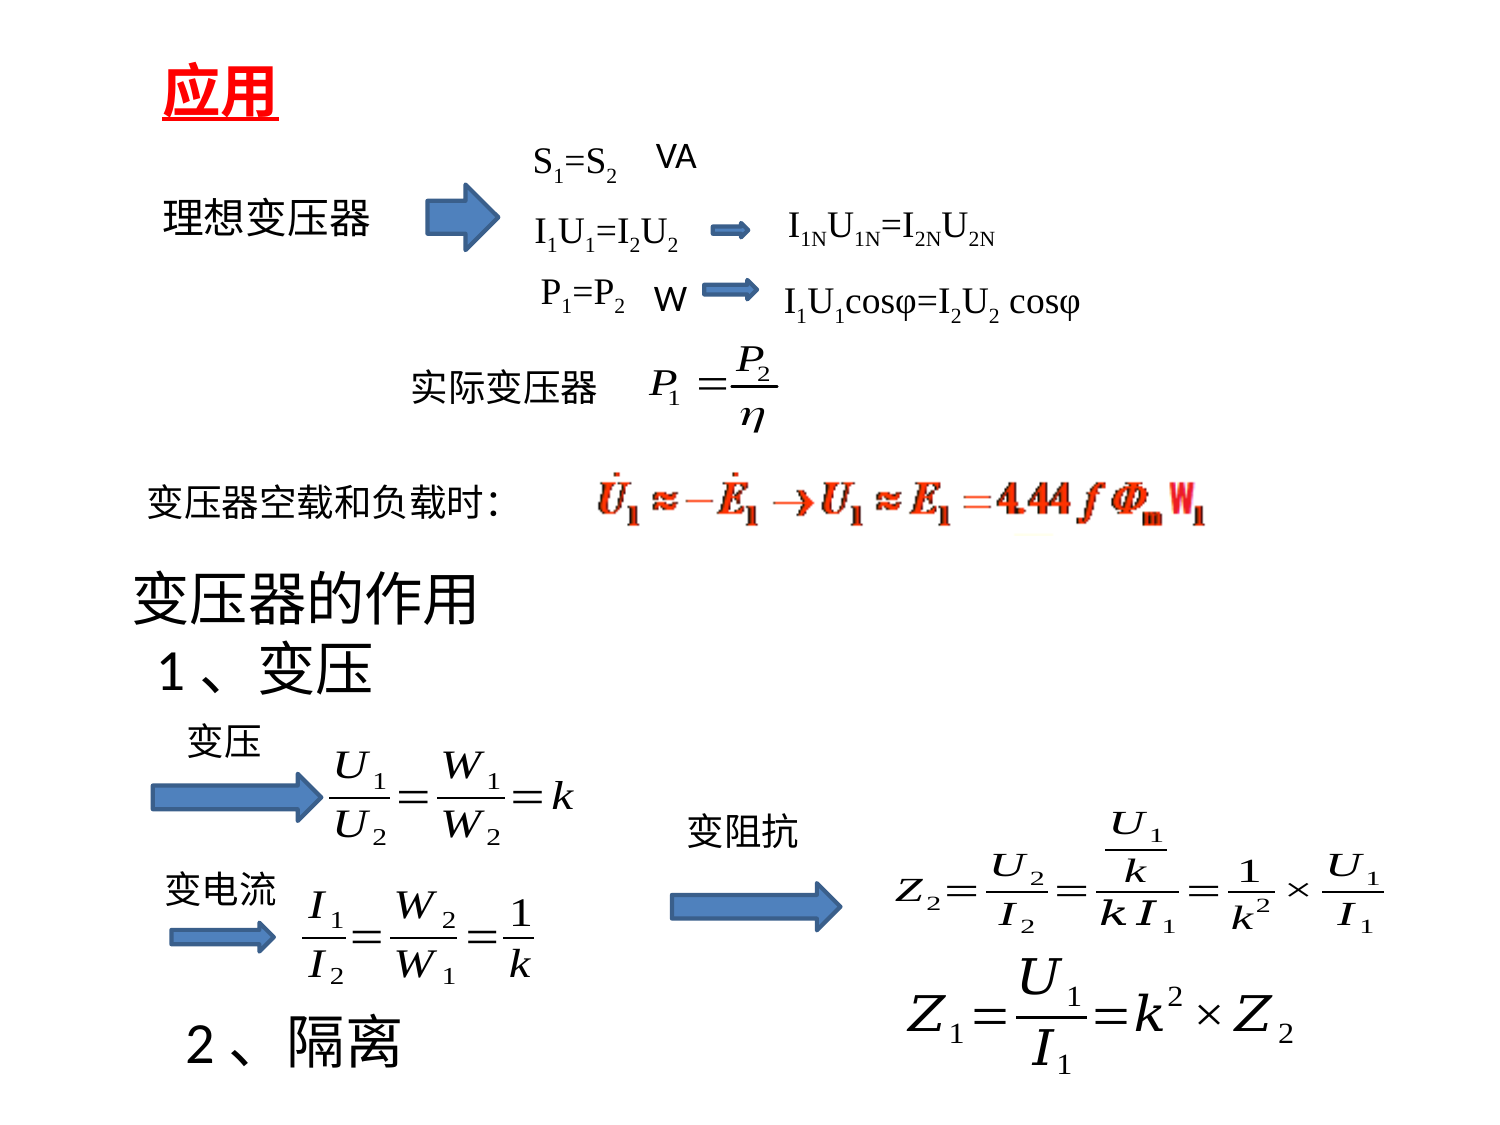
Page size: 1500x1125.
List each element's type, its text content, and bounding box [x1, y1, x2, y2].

text_box 变电流 [149, 858, 315, 918]
text_box 实际变压器 [396, 357, 614, 417]
text_box 2、隔离 [170, 998, 419, 1083]
text_box 变压器的作用 [116, 555, 497, 640]
text_box [150, 771, 324, 823]
text_box I1NU1N=I2NU2N [773, 192, 1011, 259]
text_box 变压 [172, 710, 277, 770]
text_box S1=S2 [517, 129, 633, 195]
text_box 应用 [147, 47, 294, 132]
text_box 变阻抗 [671, 800, 838, 861]
text_box [710, 220, 751, 240]
text_box 理想变压器 [147, 184, 408, 250]
text_box [669, 881, 843, 933]
text_box I1U1cosφ=I2U2 cosφ [769, 268, 1096, 335]
text_box I1U1=I2U2 [519, 198, 694, 265]
text_box [425, 182, 501, 253]
text_box [169, 920, 276, 954]
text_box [640, 335, 789, 441]
text_box 1、变压 [140, 624, 389, 709]
text_box W [639, 266, 703, 326]
picture [590, 466, 1211, 536]
text_box [703, 277, 760, 302]
text_box VA [640, 123, 712, 184]
text_box P1=P2 [525, 259, 641, 326]
text_box 变压器空载和负载时： [132, 471, 537, 532]
